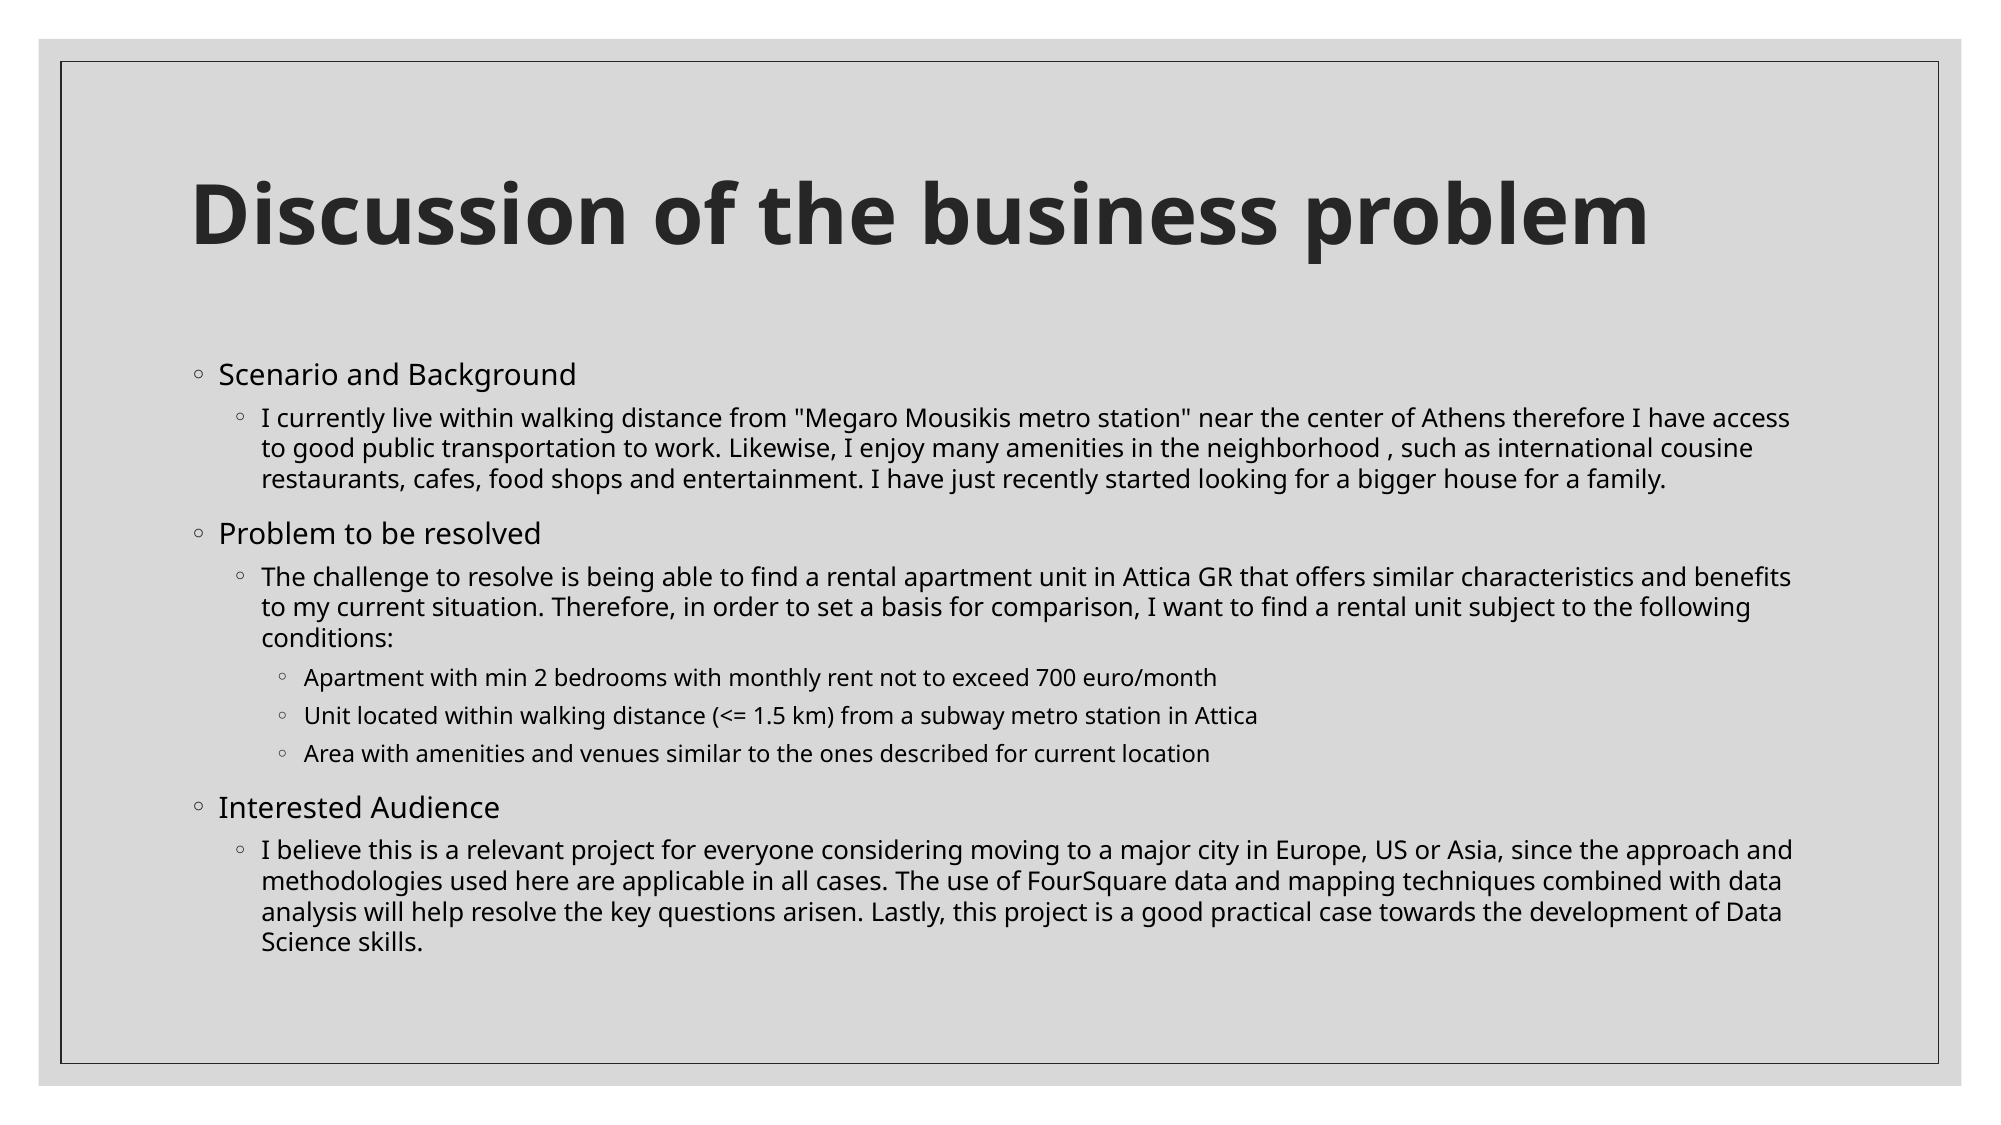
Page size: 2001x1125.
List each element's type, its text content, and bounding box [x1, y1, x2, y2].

list Scenario and Background I currently live within walking distance from "Megaro Mousikis metro station" near the center of Athens therefore I have access to good public transportation to work. Likewise, I enjoy many amenities in the neighborhood , such as international cousine restaurants, cafes, food shops and entertainment. I have just recently started looking for a bigger house for a family. Problem to be resolved The challenge to resolve is being able to find a rental apartment unit in Attica GR that offers similar characteristics and benefits to my current situation. Therefore, in order to set a basis for comparison, I want to find a rental unit subject to the following conditions: Apartment with min 2 bedrooms with monthly rent not to exceed 700 euro/month Unit located within walking distance (<= 1.5 km) from a subway metro station in Attica Area with amenities and venues similar to the ones described for current location Interested Audience I believe this is a relevant project for everyone considering moving to a major city in Europe, US or Asia, since the approach and methodologies used here are applicable in all cases. The use of FourSquare data and mapping techniques combined with data analysis will help resolve the key questions arisen. Lastly, this project is a good practical case towards the development of Data Science skills. [174, 345, 1825, 977]
title Discussion of the business problem [174, 105, 1825, 331]
